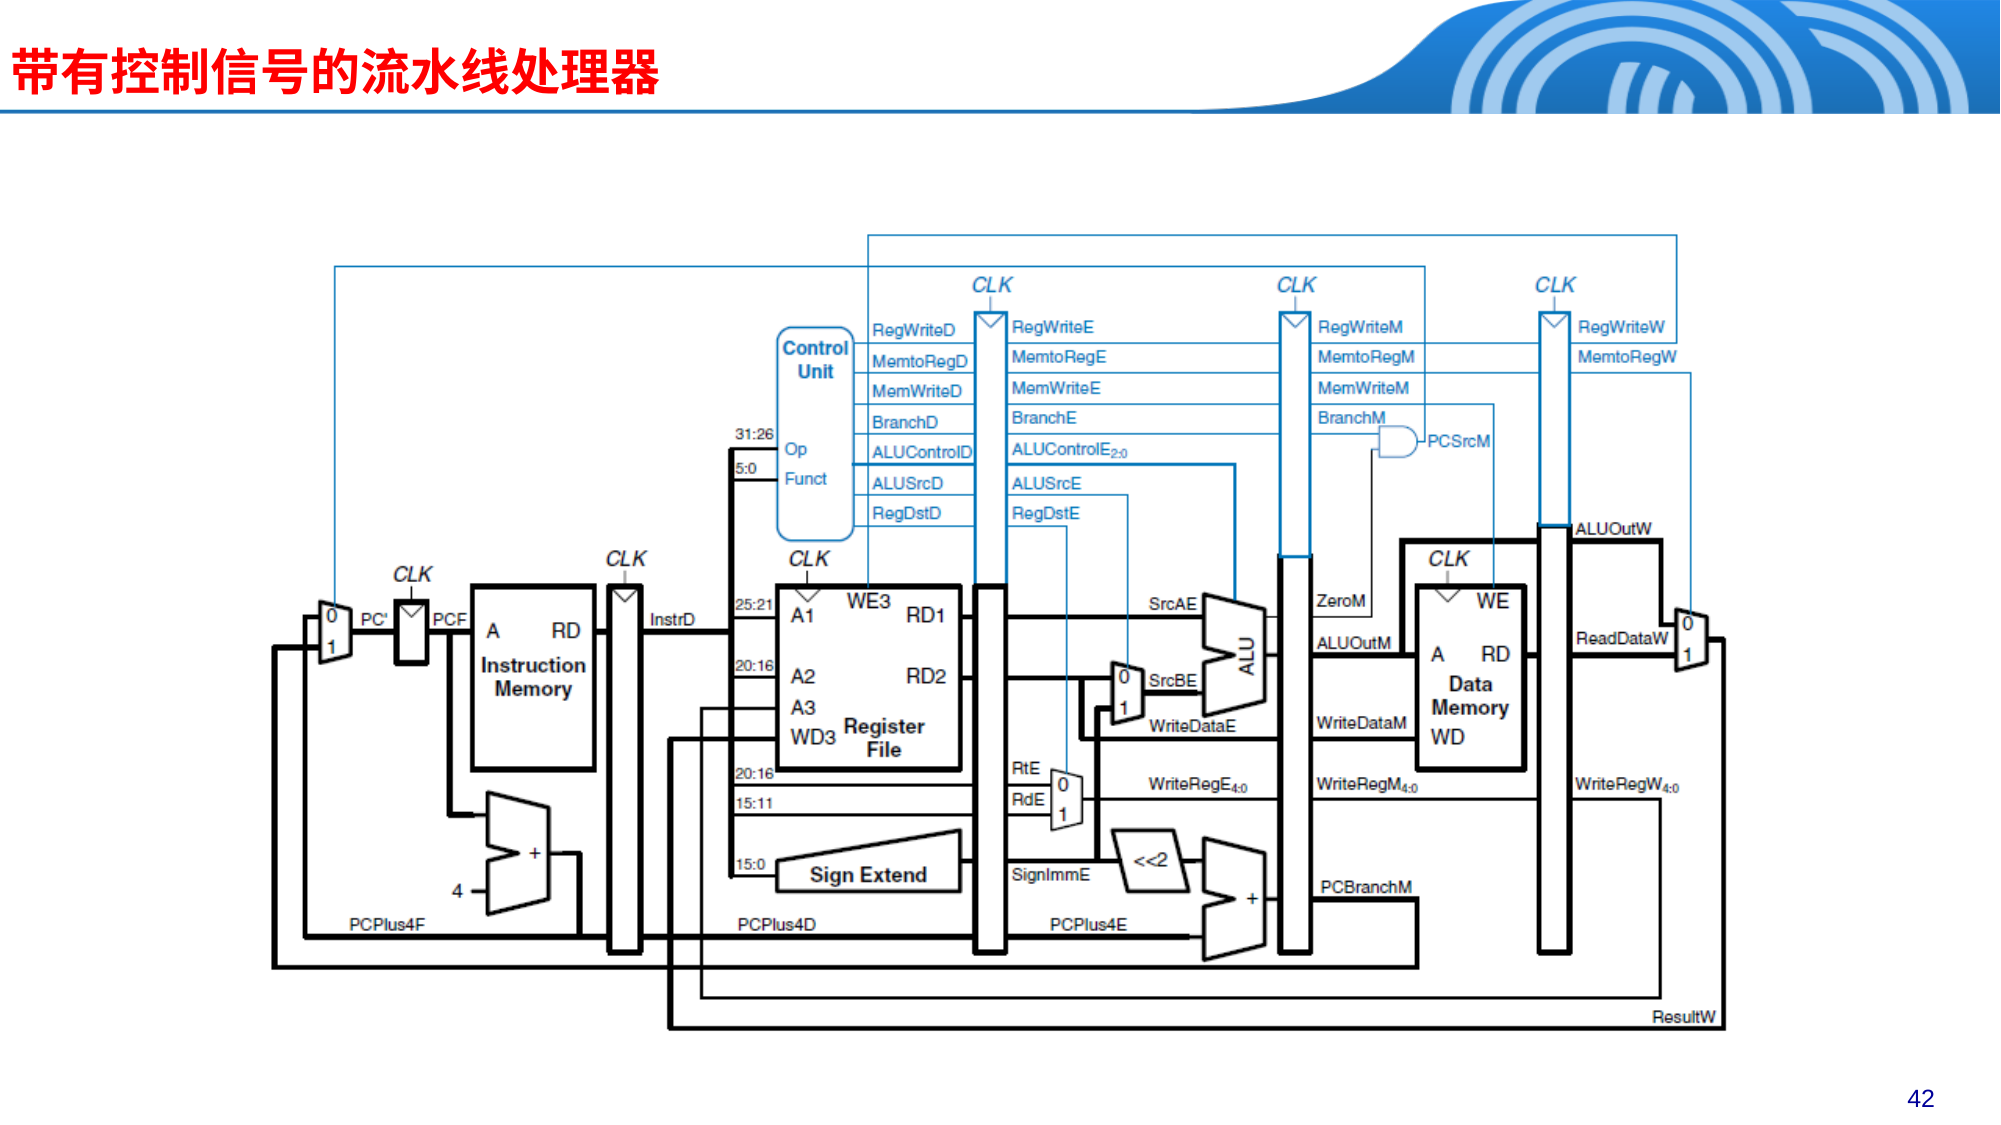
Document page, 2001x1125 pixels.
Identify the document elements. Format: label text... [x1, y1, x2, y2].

picture [0, 0, 2000, 114]
title 带有控制信号的流水线处理器 [0, 44, 1351, 107]
picture [242, 219, 1745, 1042]
